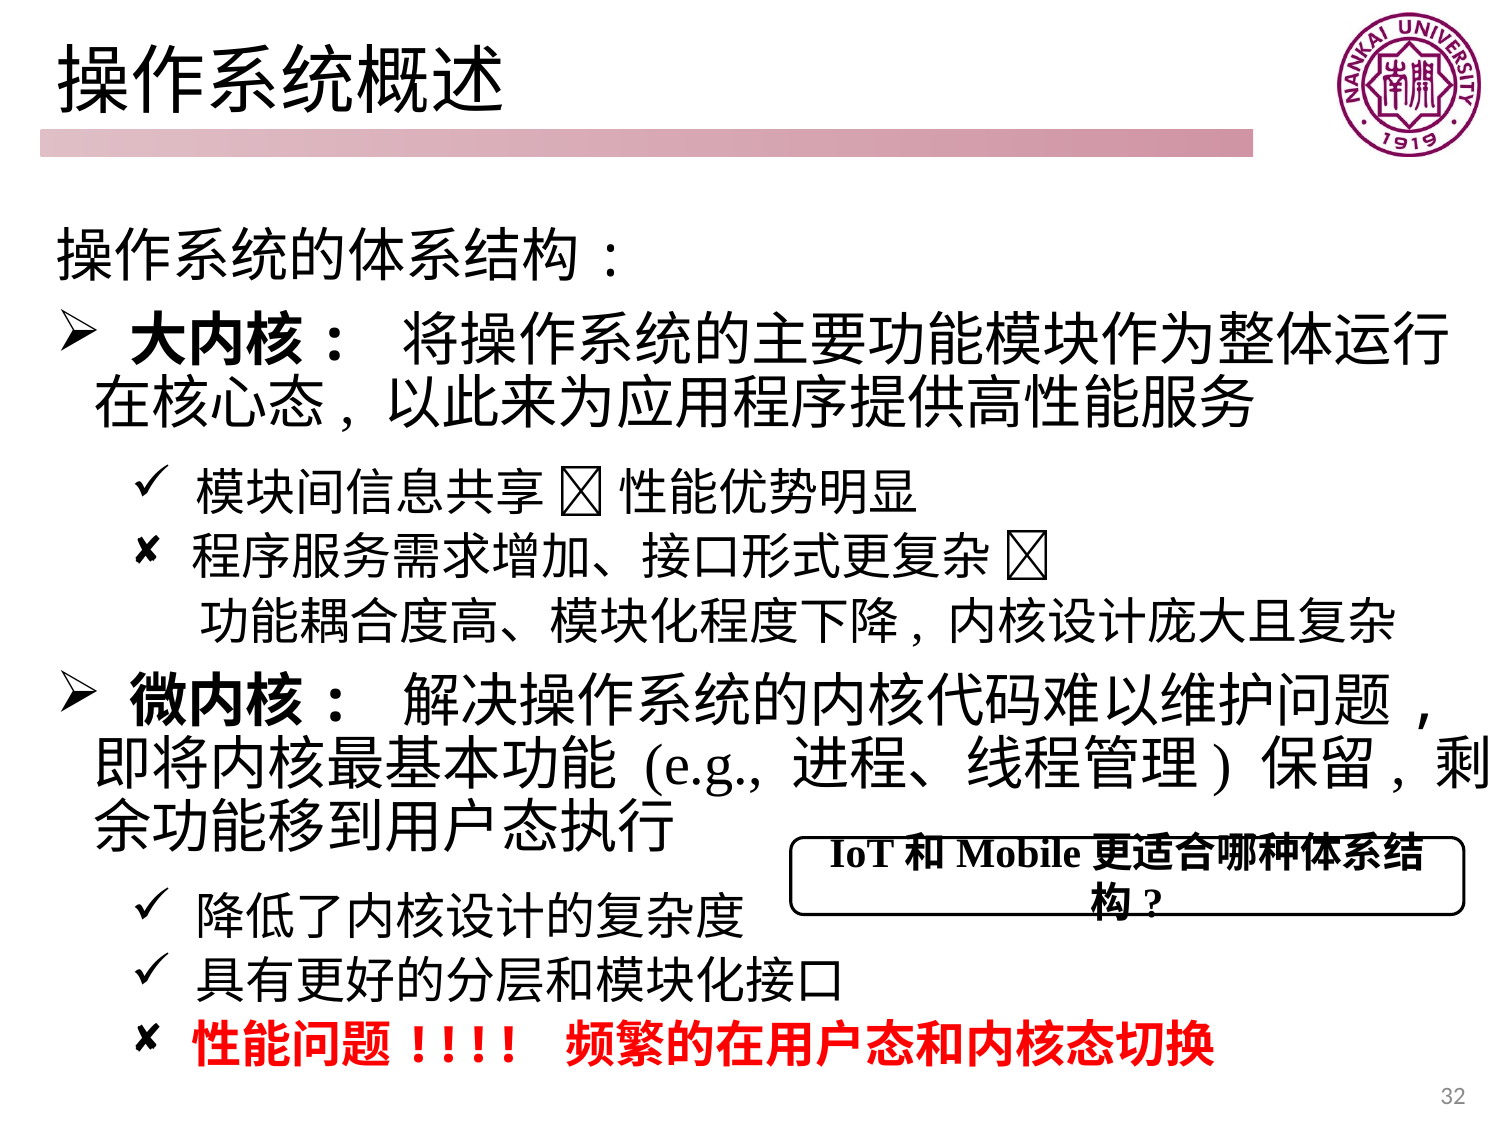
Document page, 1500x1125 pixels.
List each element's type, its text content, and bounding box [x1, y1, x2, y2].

list 操作系统的体系结构: 大内核: 将操作系统的主要功能模块作为整体运行在核心态, 以此来为应用程序提供高性能服务 模块间信息共享  性能优势明显 程序服务需求增加、接口形式更复杂  功能耦合度高、模块化程度下降, 内核设计庞大且复杂 微内核: 解决操作系统的内核代码难以维护问题,即将内核最基本功能 (e.g., 进程、线程管理) 保留, 剩余功能移到用户态执行 降低了内核设计的复杂度 具有更好的分层和模块化接口 性能问题!!!! 频繁的在用户态和内核态切换 [40, 218, 1500, 1042]
picture [1337, 12, 1481, 157]
slide_number 32 [1143, 1065, 1481, 1125]
title 操作系统概述 [40, 33, 1335, 133]
text_box IoT和Mobile更适合哪种体系结构? [789, 836, 1465, 916]
